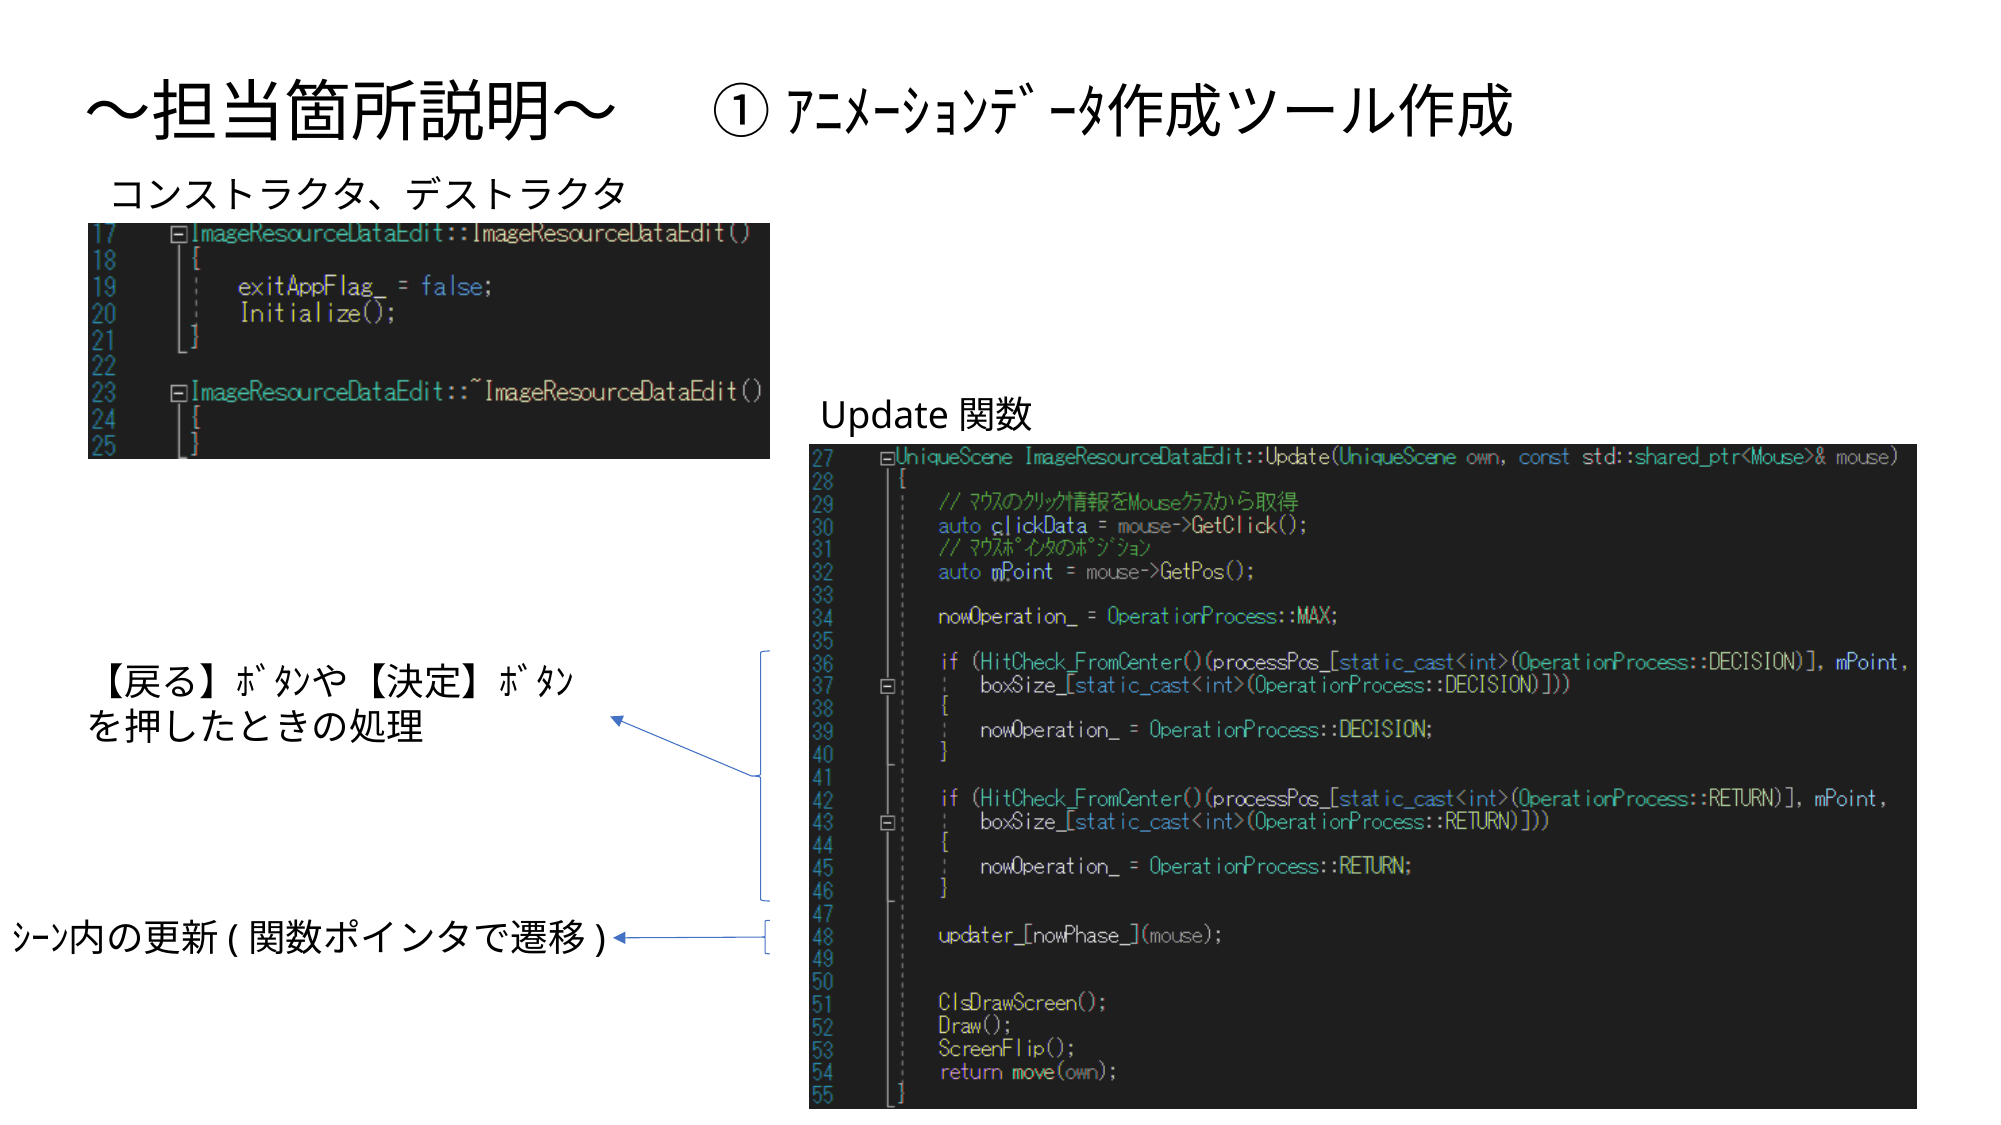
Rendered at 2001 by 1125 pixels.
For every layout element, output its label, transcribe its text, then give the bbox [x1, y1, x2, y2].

text_box ～担当箇所説明～ [69, 61, 634, 156]
text_box [752, 650, 770, 902]
picture [809, 444, 1917, 1109]
text_box コンストラクタ、デストラクタ [93, 163, 644, 223]
text_box ｼｰﾝ内の更新(関数ポインタで遷移) [0, 906, 621, 967]
picture [88, 223, 770, 459]
text_box [761, 919, 770, 955]
text_box Update関数 [805, 383, 1048, 444]
text_box 【戻る】ﾎﾞﾀﾝや【決定】ﾎﾞﾀﾝ を押したときの処理 [71, 650, 590, 756]
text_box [610, 716, 752, 776]
text_box ①ｱﾆﾒｰｼｮﾝﾃﾞｰﾀ作成ツール作成 [697, 66, 1530, 151]
